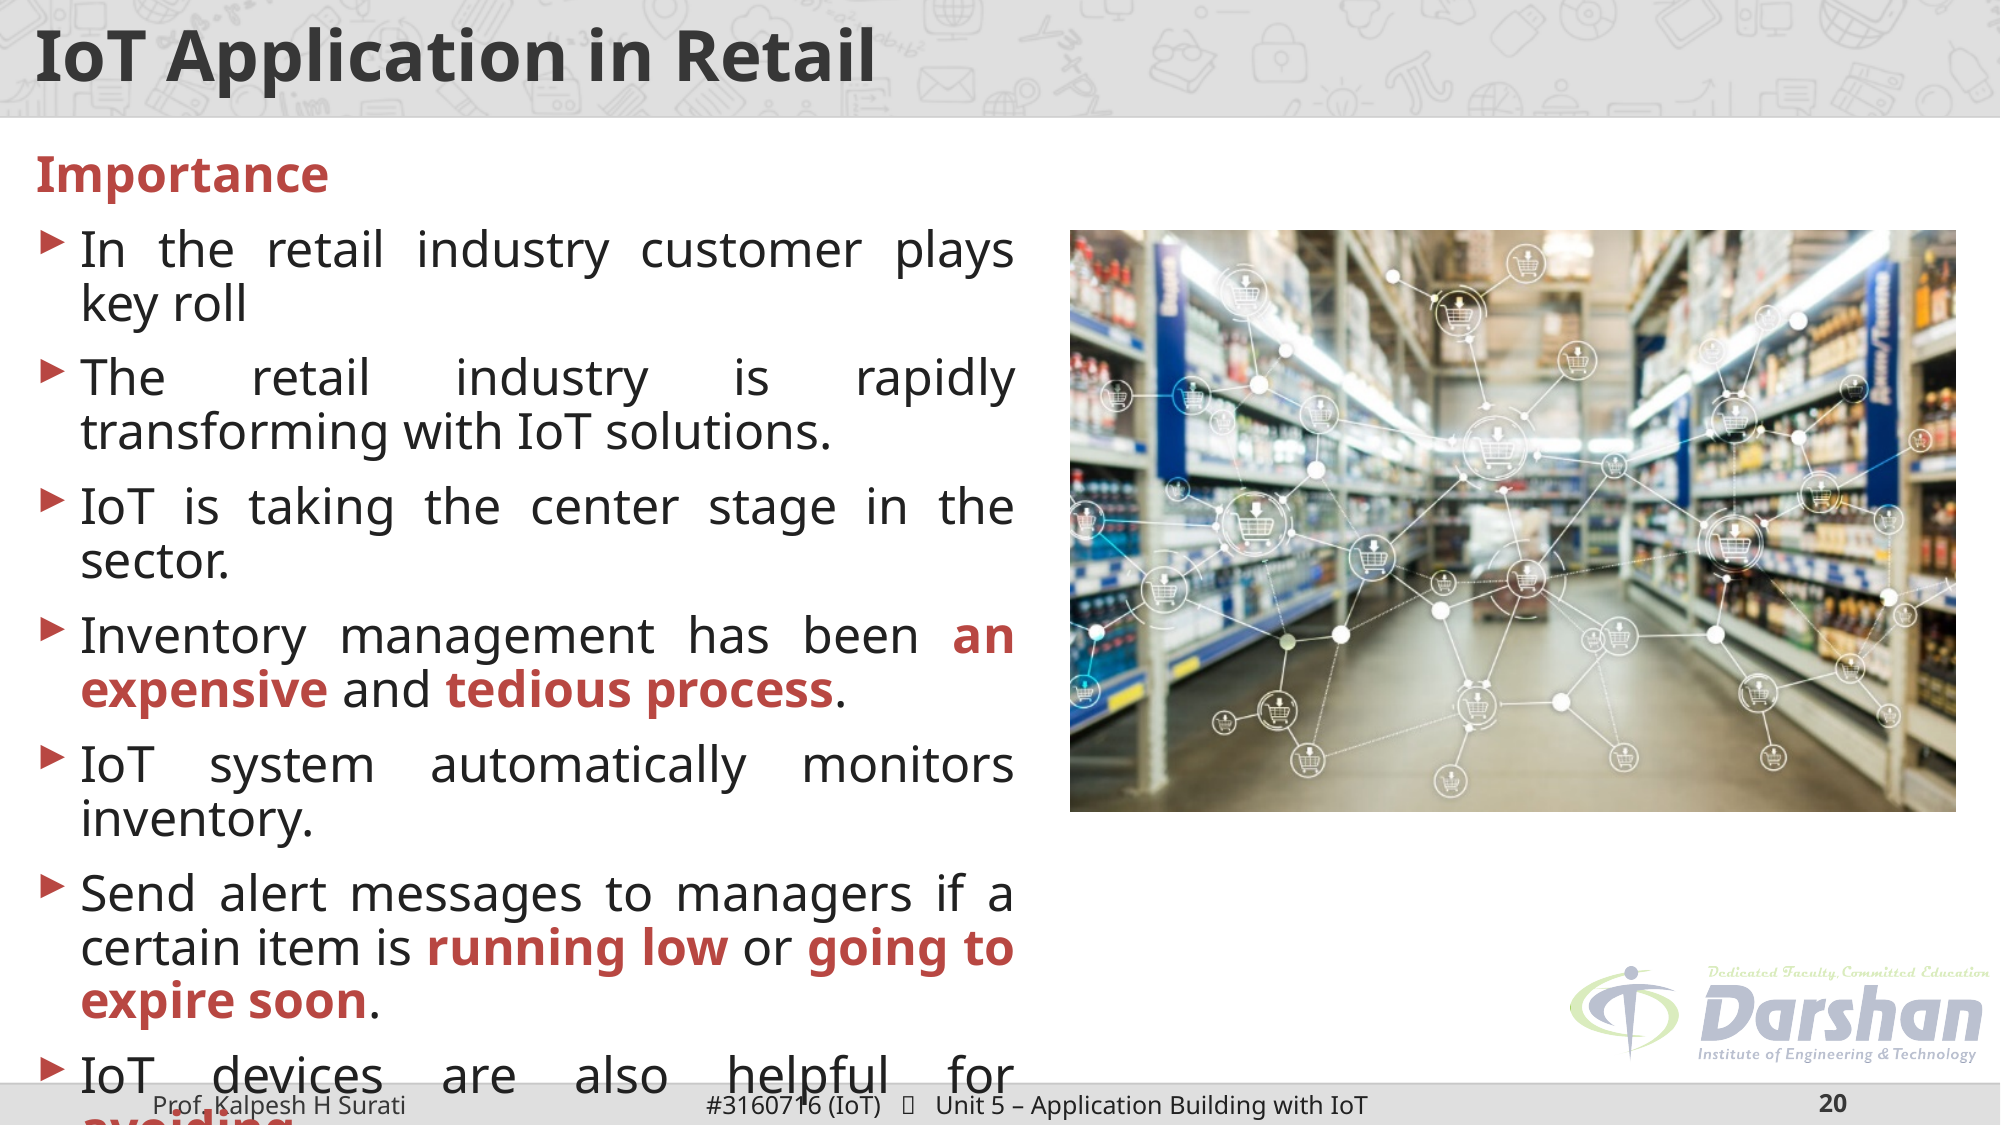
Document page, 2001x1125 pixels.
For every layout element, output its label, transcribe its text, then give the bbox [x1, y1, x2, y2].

list Importance In the retail industry customer plays key roll The retail industry is rapidly transforming with IoT solutions. IoT is taking the center stage in the sector. Inventory management has been an expensive and tedious process. IoT system automatically monitors inventory. Send alert messages to managers if a certain item is running low or going to expire soon. IoT devices are also helpful for avoiding Oversupply Shortage of goods and Thefts in stores. [21, 141, 1031, 962]
title IoT Application in Retail [0, 0, 2000, 117]
picture [1070, 230, 1956, 812]
